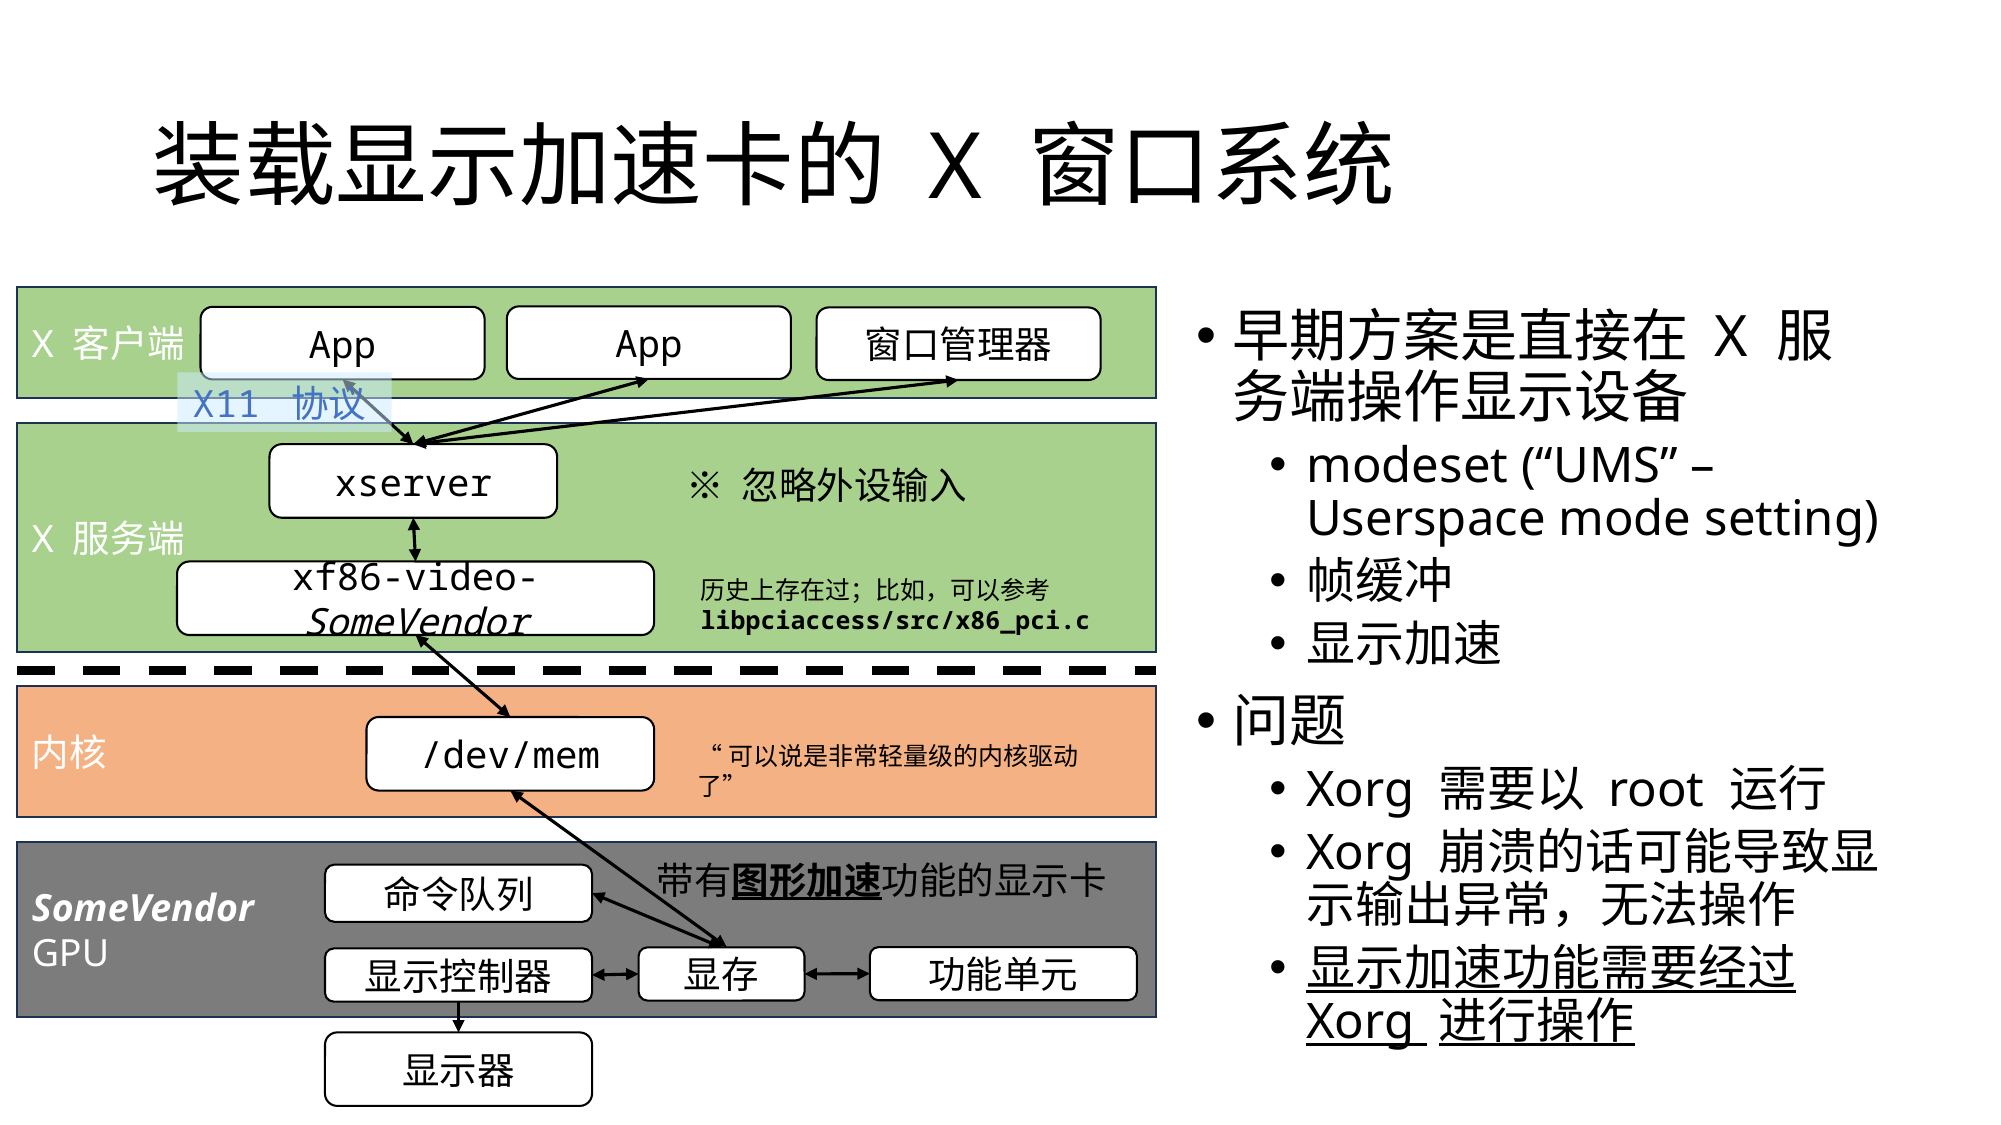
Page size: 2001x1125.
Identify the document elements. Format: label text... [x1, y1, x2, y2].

text_box X11 协议 [176, 371, 393, 434]
text_box 显示控制器 [323, 947, 594, 1003]
text_box 功能单元 [868, 946, 1138, 1002]
text_box X 客户端 [16, 286, 1157, 399]
text_box X 服务端 [416, 422, 1157, 653]
text_box SomeVendor GPU [460, 841, 1157, 1018]
text_box SomeVendor GPU [16, 841, 510, 1018]
text_box 内核 [16, 685, 510, 818]
text_box xf86-video-SomeVendor [175, 560, 656, 637]
text_box X 服务端 [16, 422, 415, 653]
text_box 窗口管理器 [815, 306, 1102, 382]
text_box 显存 [637, 946, 806, 1002]
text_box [413, 379, 959, 445]
text_box 带有图形加速功能的显示卡 [727, 849, 1153, 909]
text_box ※ 忽略外设输入 [672, 454, 1004, 515]
text_box /dev/mem [365, 715, 656, 792]
text_box App [199, 305, 486, 379]
text_box 显示器 [323, 1031, 594, 1107]
text_box App [505, 305, 792, 379]
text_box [342, 379, 413, 445]
text_box “可以说是非常轻量级的内核驱动了” [682, 732, 1131, 808]
title 装载显示加速卡的 X 窗口系统 [137, 59, 1863, 278]
text_box xserver [268, 443, 559, 519]
list 早期方案是直接在 X 服务端操作显示设备 modeset (“UMS” – Userspace mode setting) 帧缓冲 显示加速 问题 Xorg 需要以 root 运行 Xorg 崩溃的话可能导致显示输出异常，无法操作 显示加速功能需要经过 Xorg 进行操作 [1180, 299, 1898, 1082]
text_box 历史上存在过；比如，可以参考 libpciaccess/src/x86_pci.c [685, 567, 1135, 643]
text_box 内核 [511, 685, 1157, 818]
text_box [510, 790, 727, 947]
text_box 命令队列 [323, 863, 510, 923]
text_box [415, 634, 511, 718]
